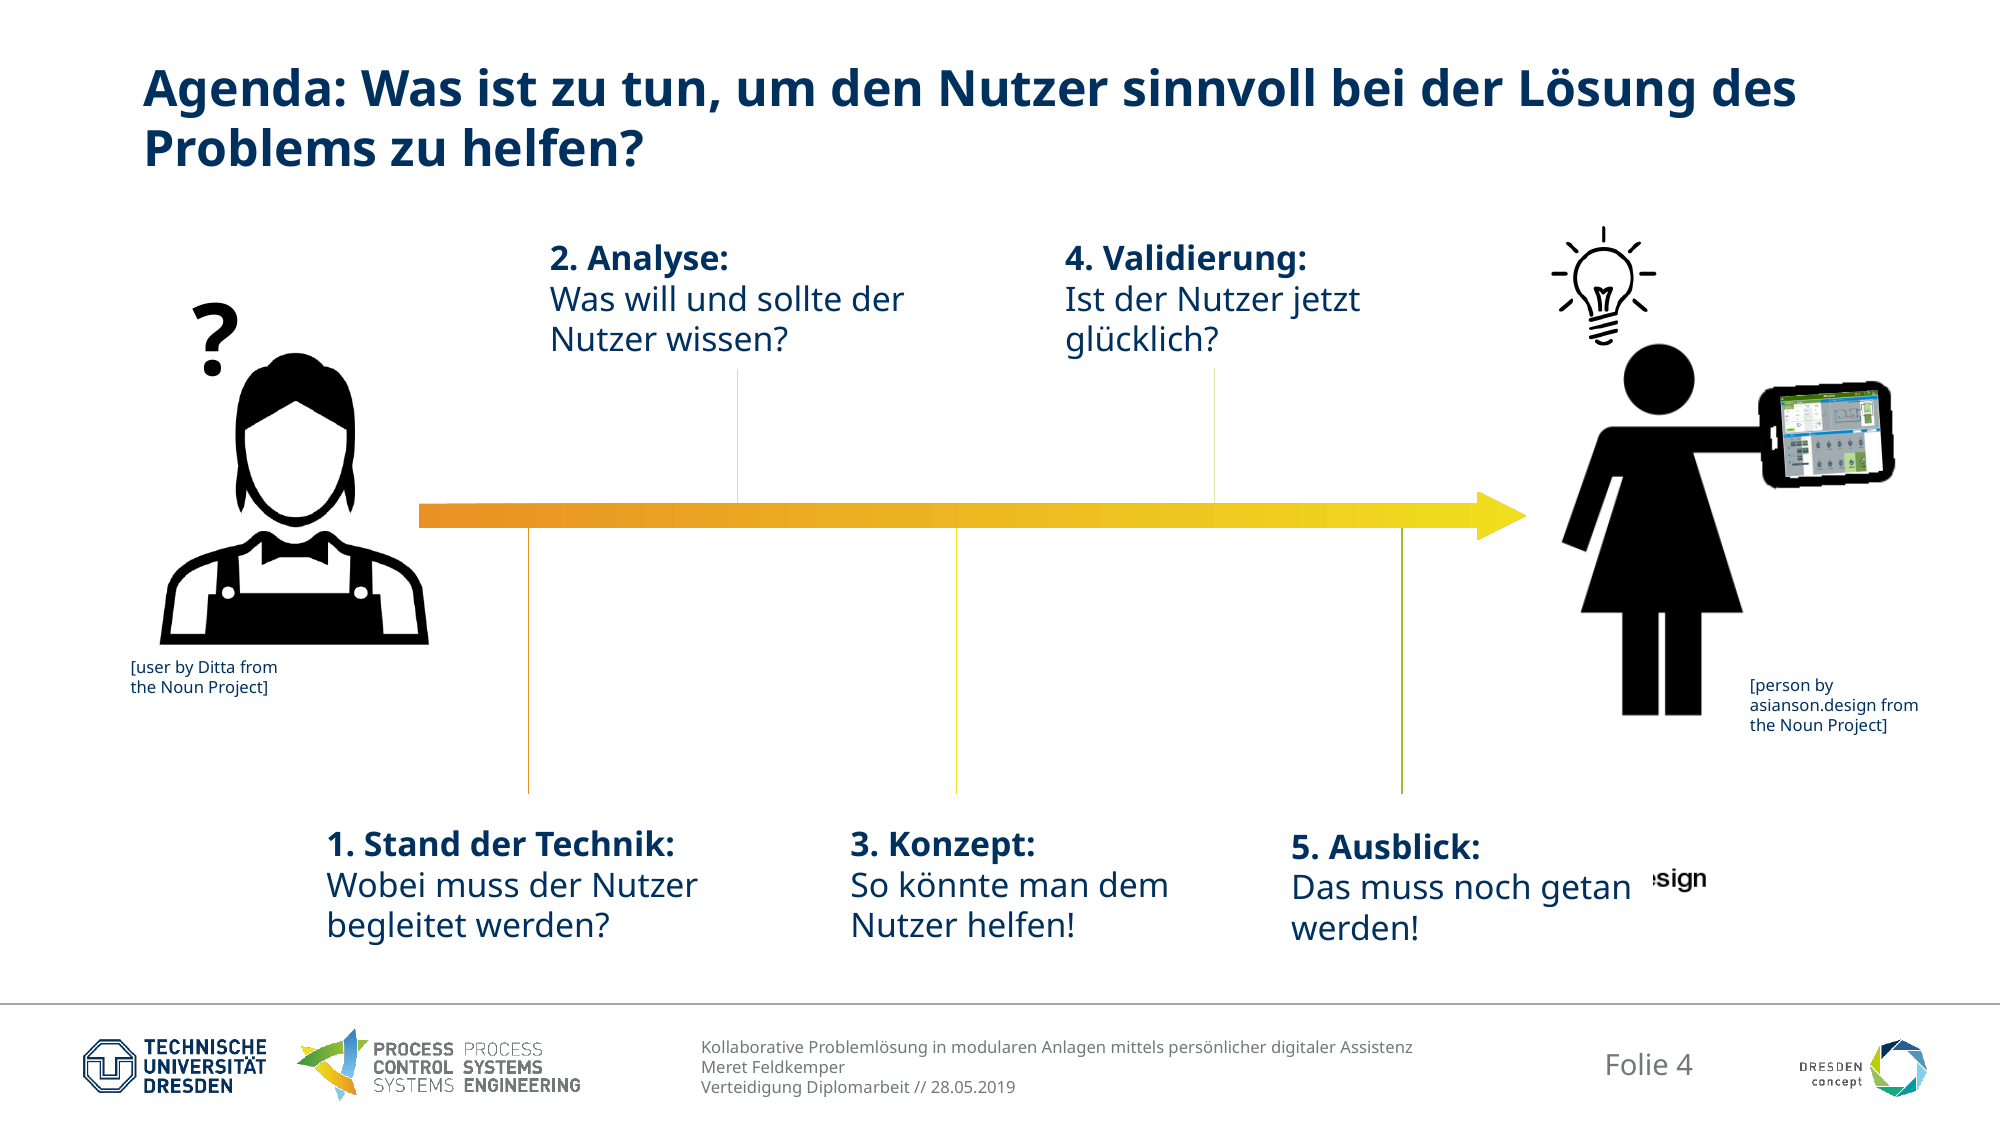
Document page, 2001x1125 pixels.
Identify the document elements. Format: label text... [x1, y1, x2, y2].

title Agenda: Was ist zu tun, um den Nutzer sinnvoll bei der Lösung des Problems zu helfen? [143, 56, 1880, 169]
text_box 2. Analyse: Was will und sollte der Nutzer wissen? [534, 207, 938, 370]
text_box 4. Validierung: Ist der Nutzer jetzt glücklich? [1049, 206, 1379, 371]
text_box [1761, 367, 1894, 501]
picture [83, 1039, 266, 1093]
text_box 3. Konzept: So könnte man dem Nutzer helfen! [835, 793, 1196, 975]
picture [1800, 1039, 1927, 1097]
text_box [483, 502, 1304, 529]
text_box ? [177, 268, 256, 336]
picture [105, 336, 483, 714]
picture [297, 1028, 580, 1101]
text_box 5. Ausblick: Das muss noch getan werden! [1275, 795, 1654, 968]
picture [1304, 207, 2000, 960]
text_box 1. Stand der Technik: Wobei muss der Nutzer begleitet werden? [311, 793, 723, 977]
